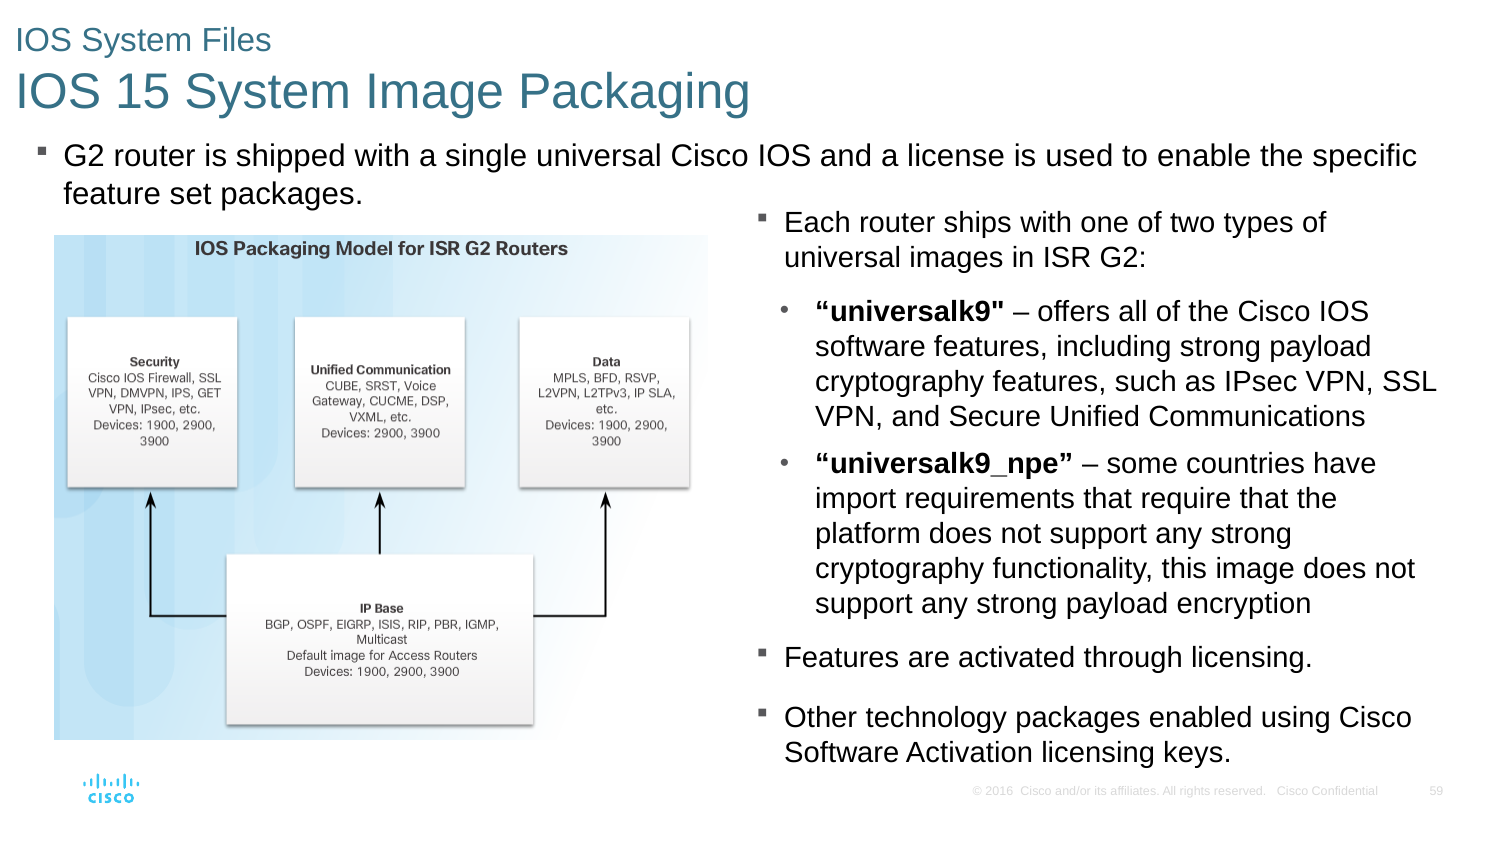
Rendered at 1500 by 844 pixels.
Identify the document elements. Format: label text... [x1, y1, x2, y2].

text_box Each router ships with one of two types of universal images in ISR G2: “universalk9" – offers all of the Cisco IOS software features, including strong payload cryptography features, such as IPsec VPN, SSL VPN, and Secure Unified Communications “universalk9_npe” – some countries have import requirements that require that the platform does not support any strong cryptography functionality, this image does not support any strong payload encryption Features are activated through licensing. Other technology packages enabled using Cisco Software Activation licensing keys. [741, 196, 1463, 776]
text_box G2 router is shipped with a single universal Cisco IOS and a license is used to enable the specific feature set packages. [20, 128, 1463, 218]
picture [54, 235, 708, 740]
title IOS System Files IOS 15 System Image Packaging [0, 6, 1500, 131]
